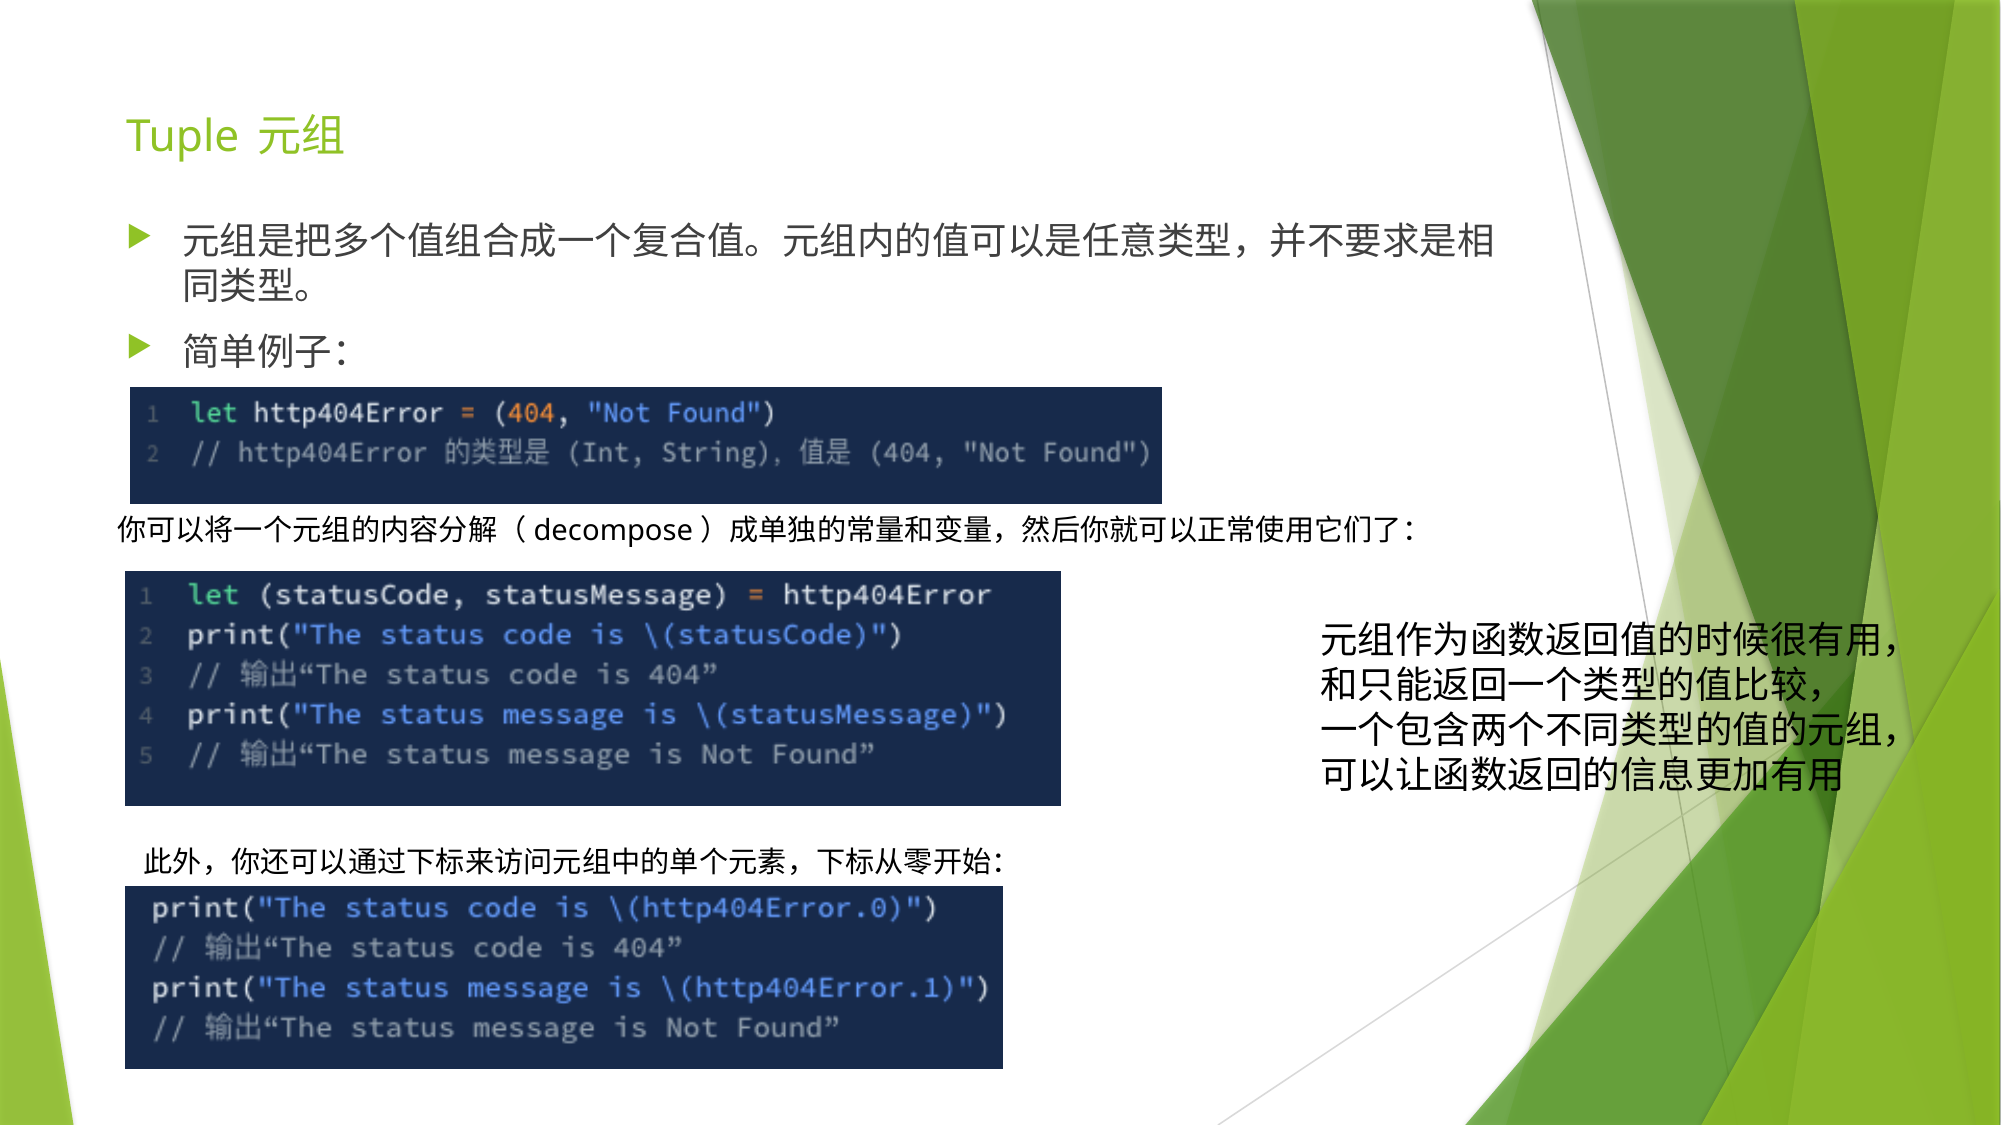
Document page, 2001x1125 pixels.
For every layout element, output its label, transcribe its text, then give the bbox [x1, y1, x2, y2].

text_box 元组作为函数返回值的时候很有用， 和只能返回一个类型的值比较， 一个包含两个不同类型的值的元组， 可以让函数返回的信息更加有用 [1305, 608, 1936, 804]
picture [124, 571, 1062, 806]
text_box 你可以将一个元组的内容分解（decompose）成单独的常量和变量，然后你就可以正常使用它们了： [102, 504, 1447, 554]
text_box 此外，你还可以通过下标来访问元组中的单个元素，下标从零开始： [128, 836, 1036, 887]
picture [129, 386, 1163, 505]
picture [124, 886, 1003, 1069]
list 元组是把多个值组合成一个复合值。元组内的值可以是任意类型，并不要求是相同类型。 简单例子： [111, 209, 1522, 1084]
title Tuple 元组 [111, 99, 1522, 209]
